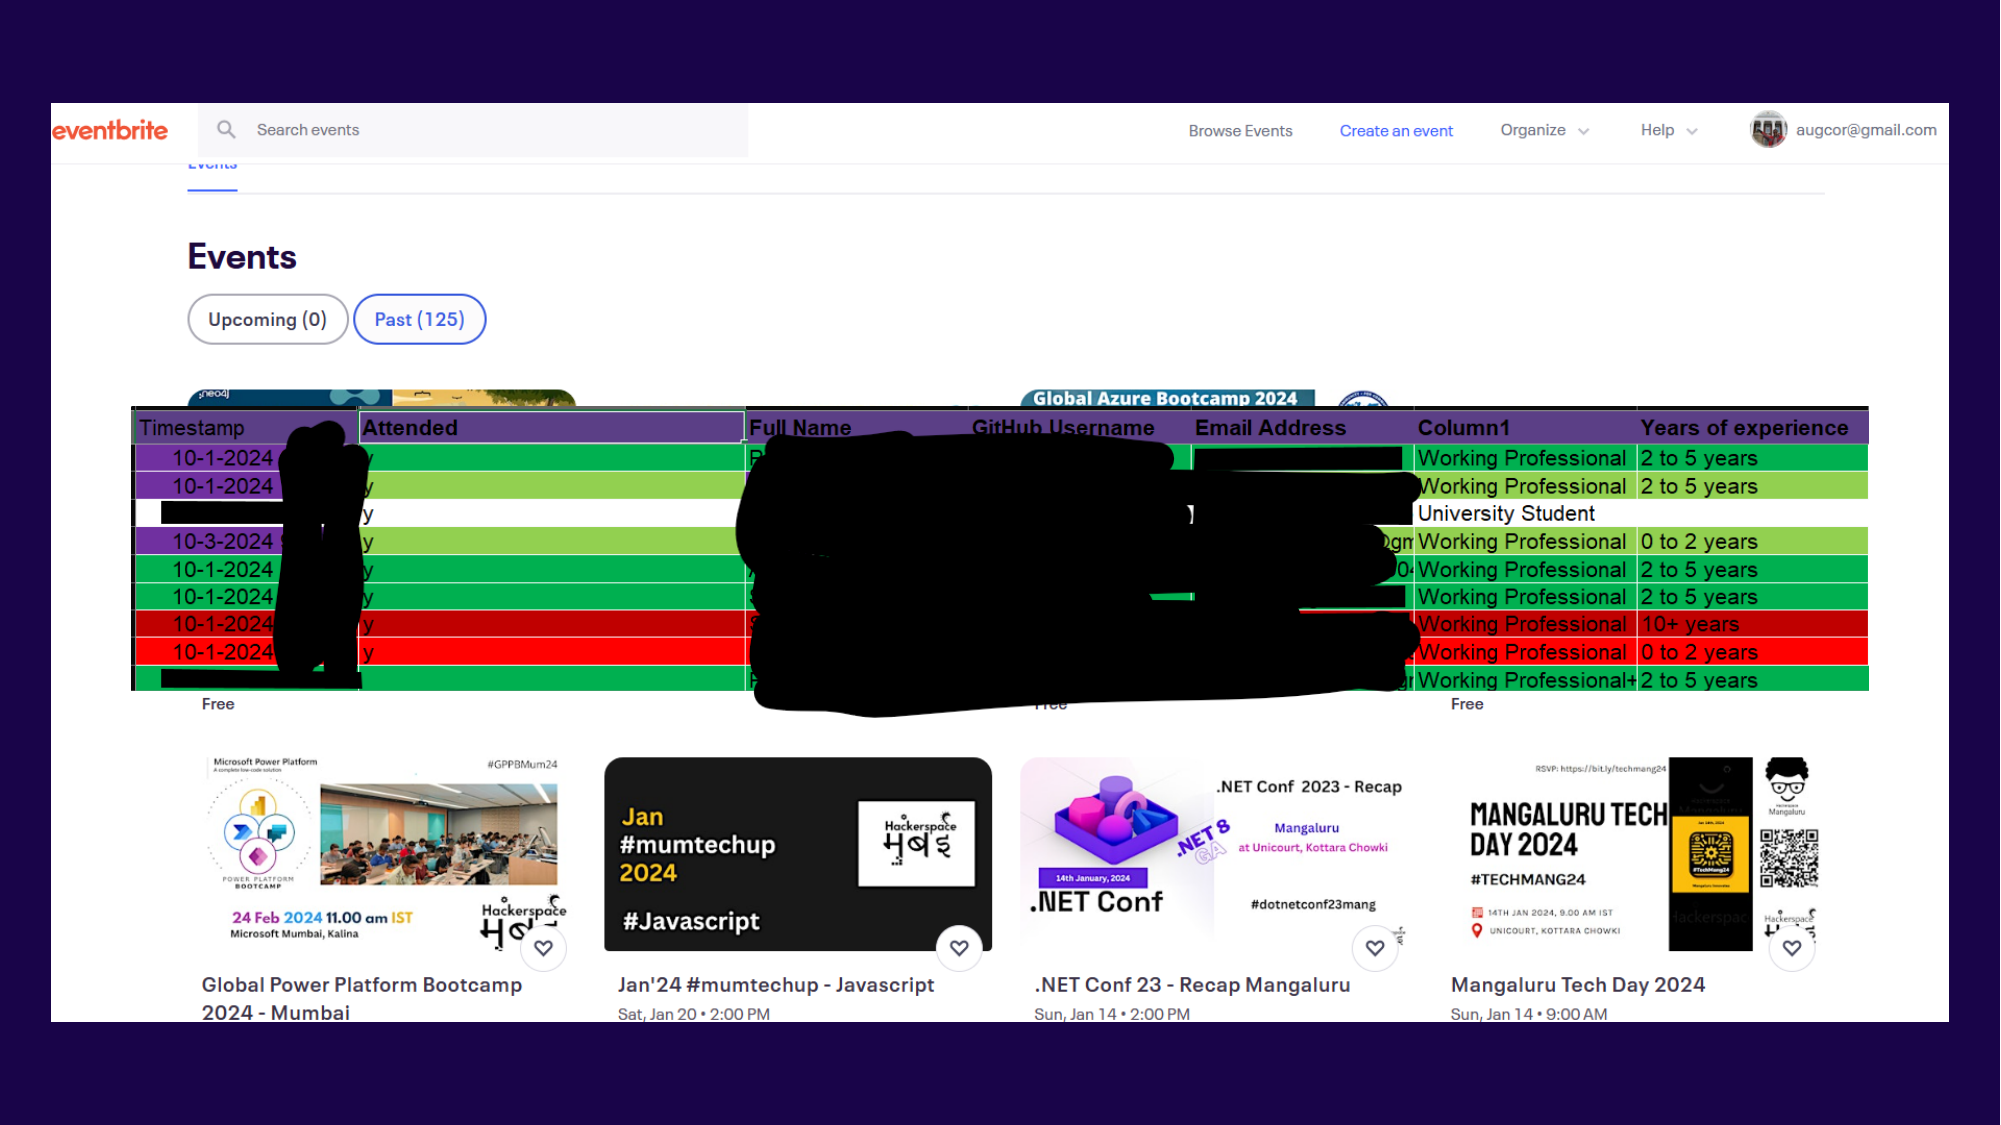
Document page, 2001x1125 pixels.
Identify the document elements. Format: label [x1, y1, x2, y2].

picture [51, 102, 1949, 1023]
